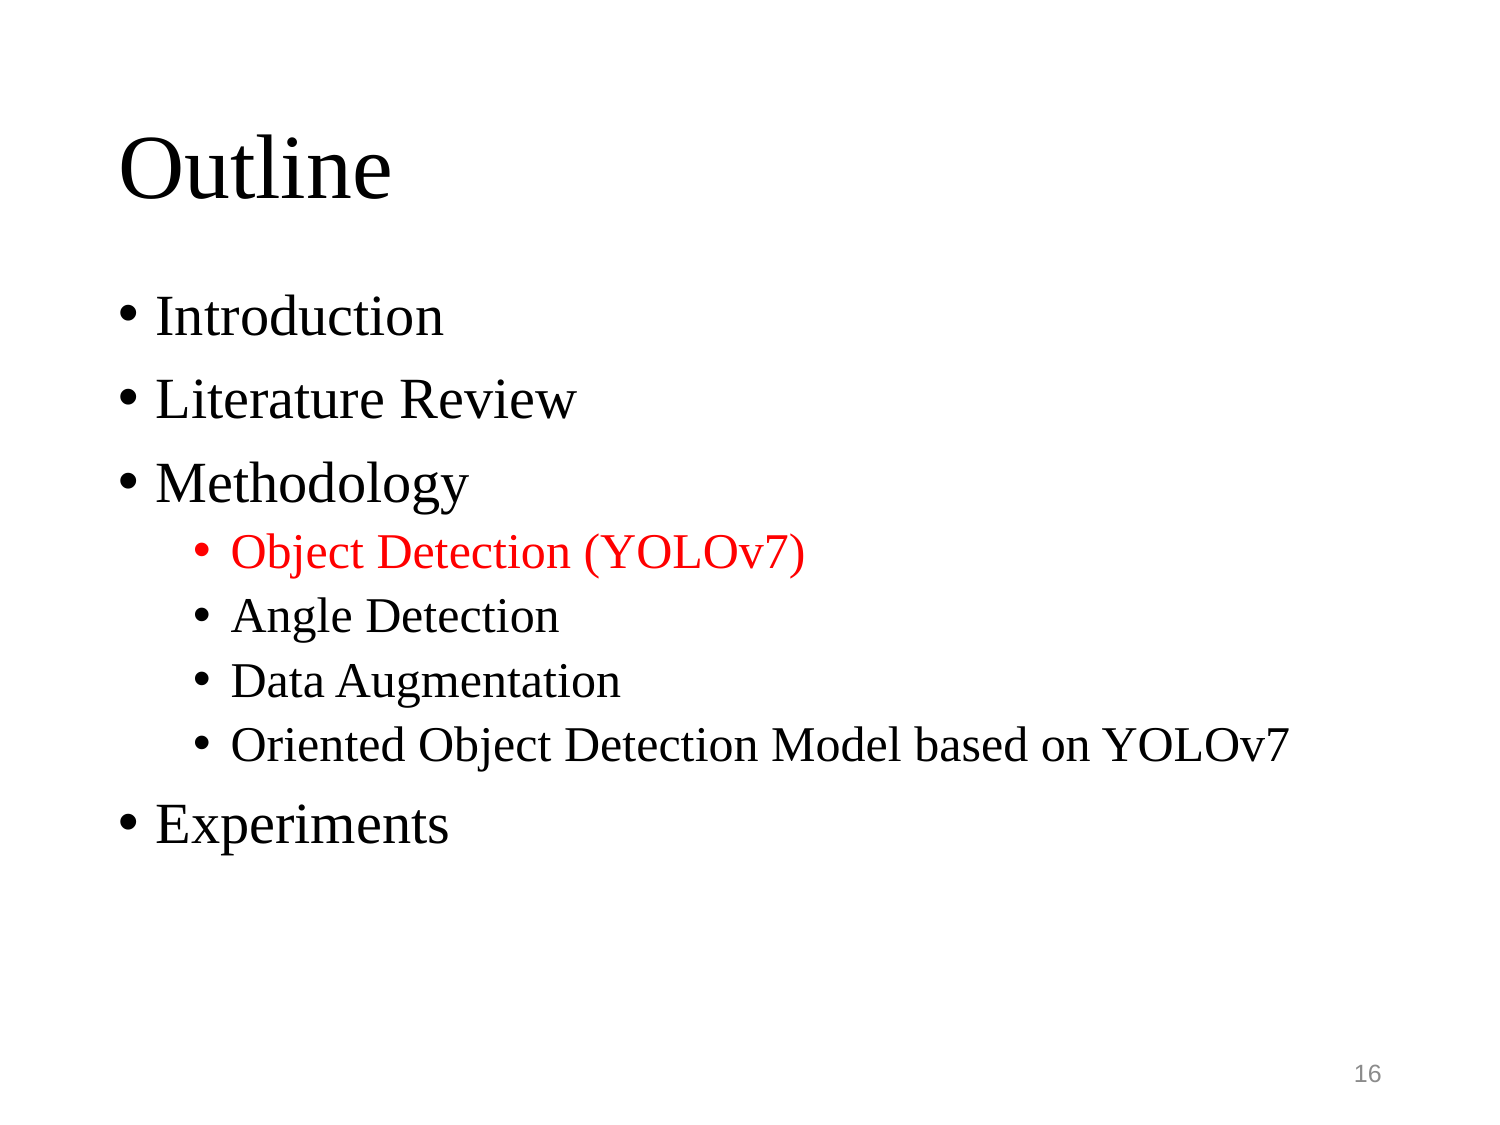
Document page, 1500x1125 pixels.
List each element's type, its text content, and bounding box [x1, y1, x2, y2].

slide_number 16 [1059, 1043, 1397, 1103]
text_box Introduction Literature Review Methodology Object Detection (YOLOv7) Angle Detection Data Augmentation Oriented Object Detection Model based on YOLOv7 Experiments [103, 277, 1397, 1043]
title Outline [103, 59, 1397, 277]
